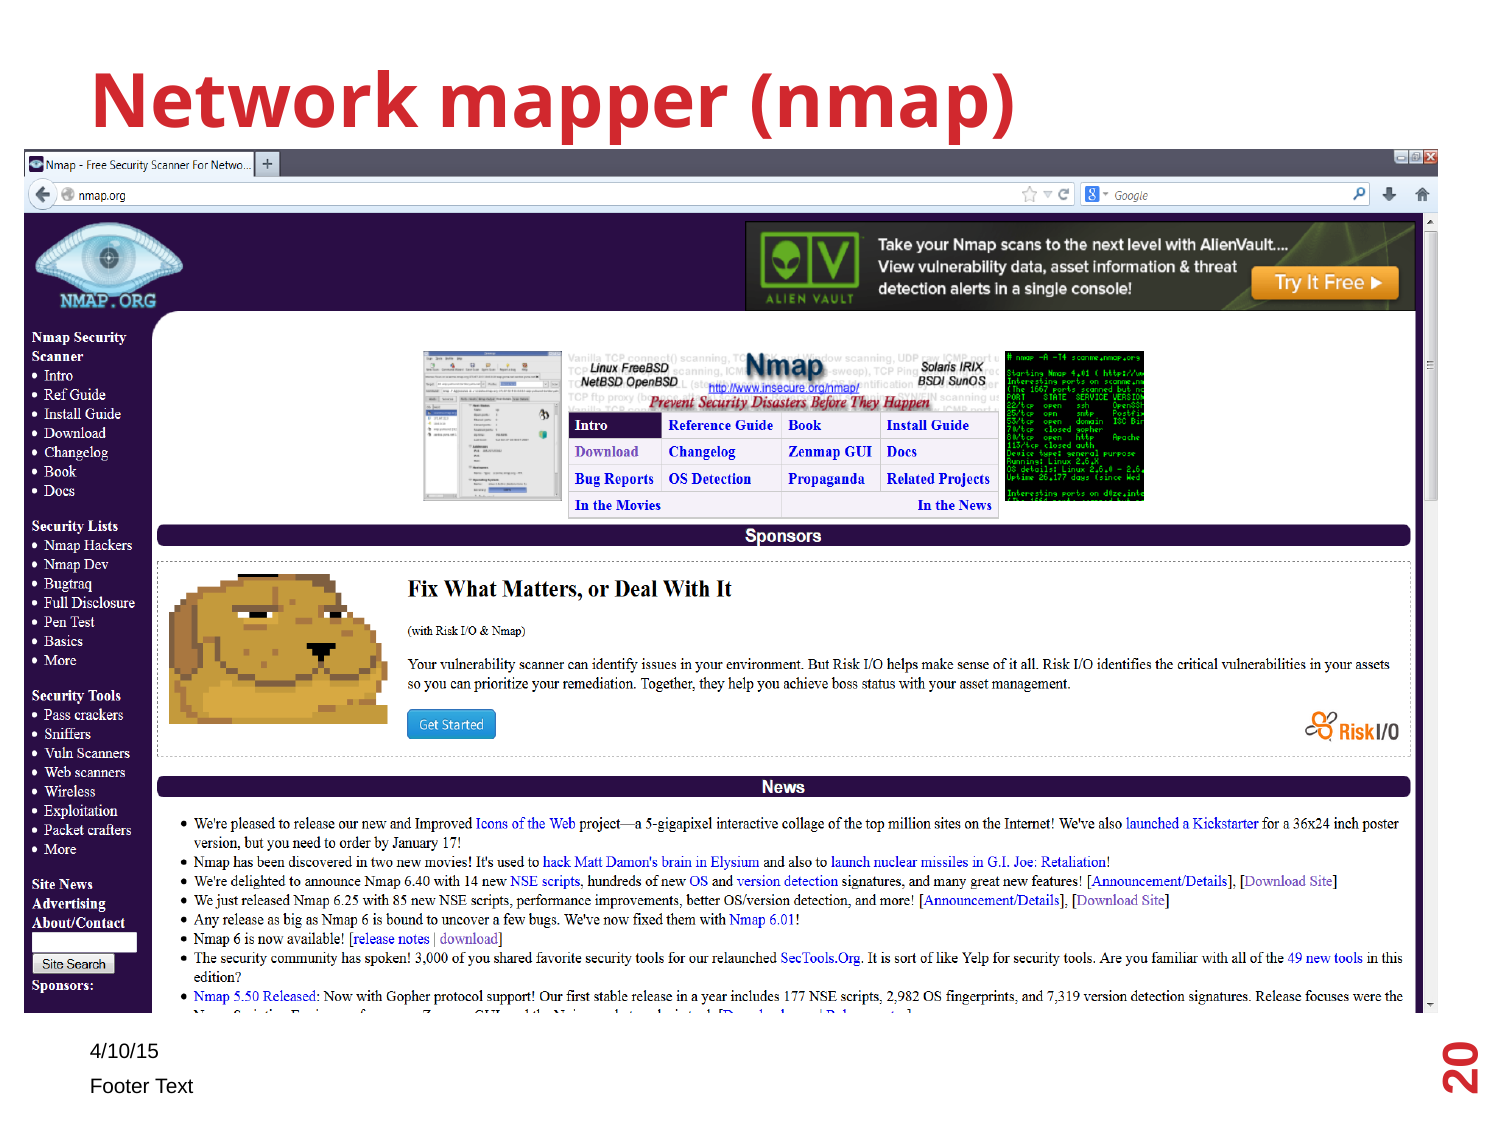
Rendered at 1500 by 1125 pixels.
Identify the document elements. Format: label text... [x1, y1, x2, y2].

picture [24, 149, 1438, 1013]
text_box Network mapper (nmap) [74, 0, 1313, 148]
text_box 20 [1427, 887, 1488, 1104]
text_box 4/10/15 [74, 1022, 638, 1063]
text_box Footer Text [74, 1065, 638, 1112]
